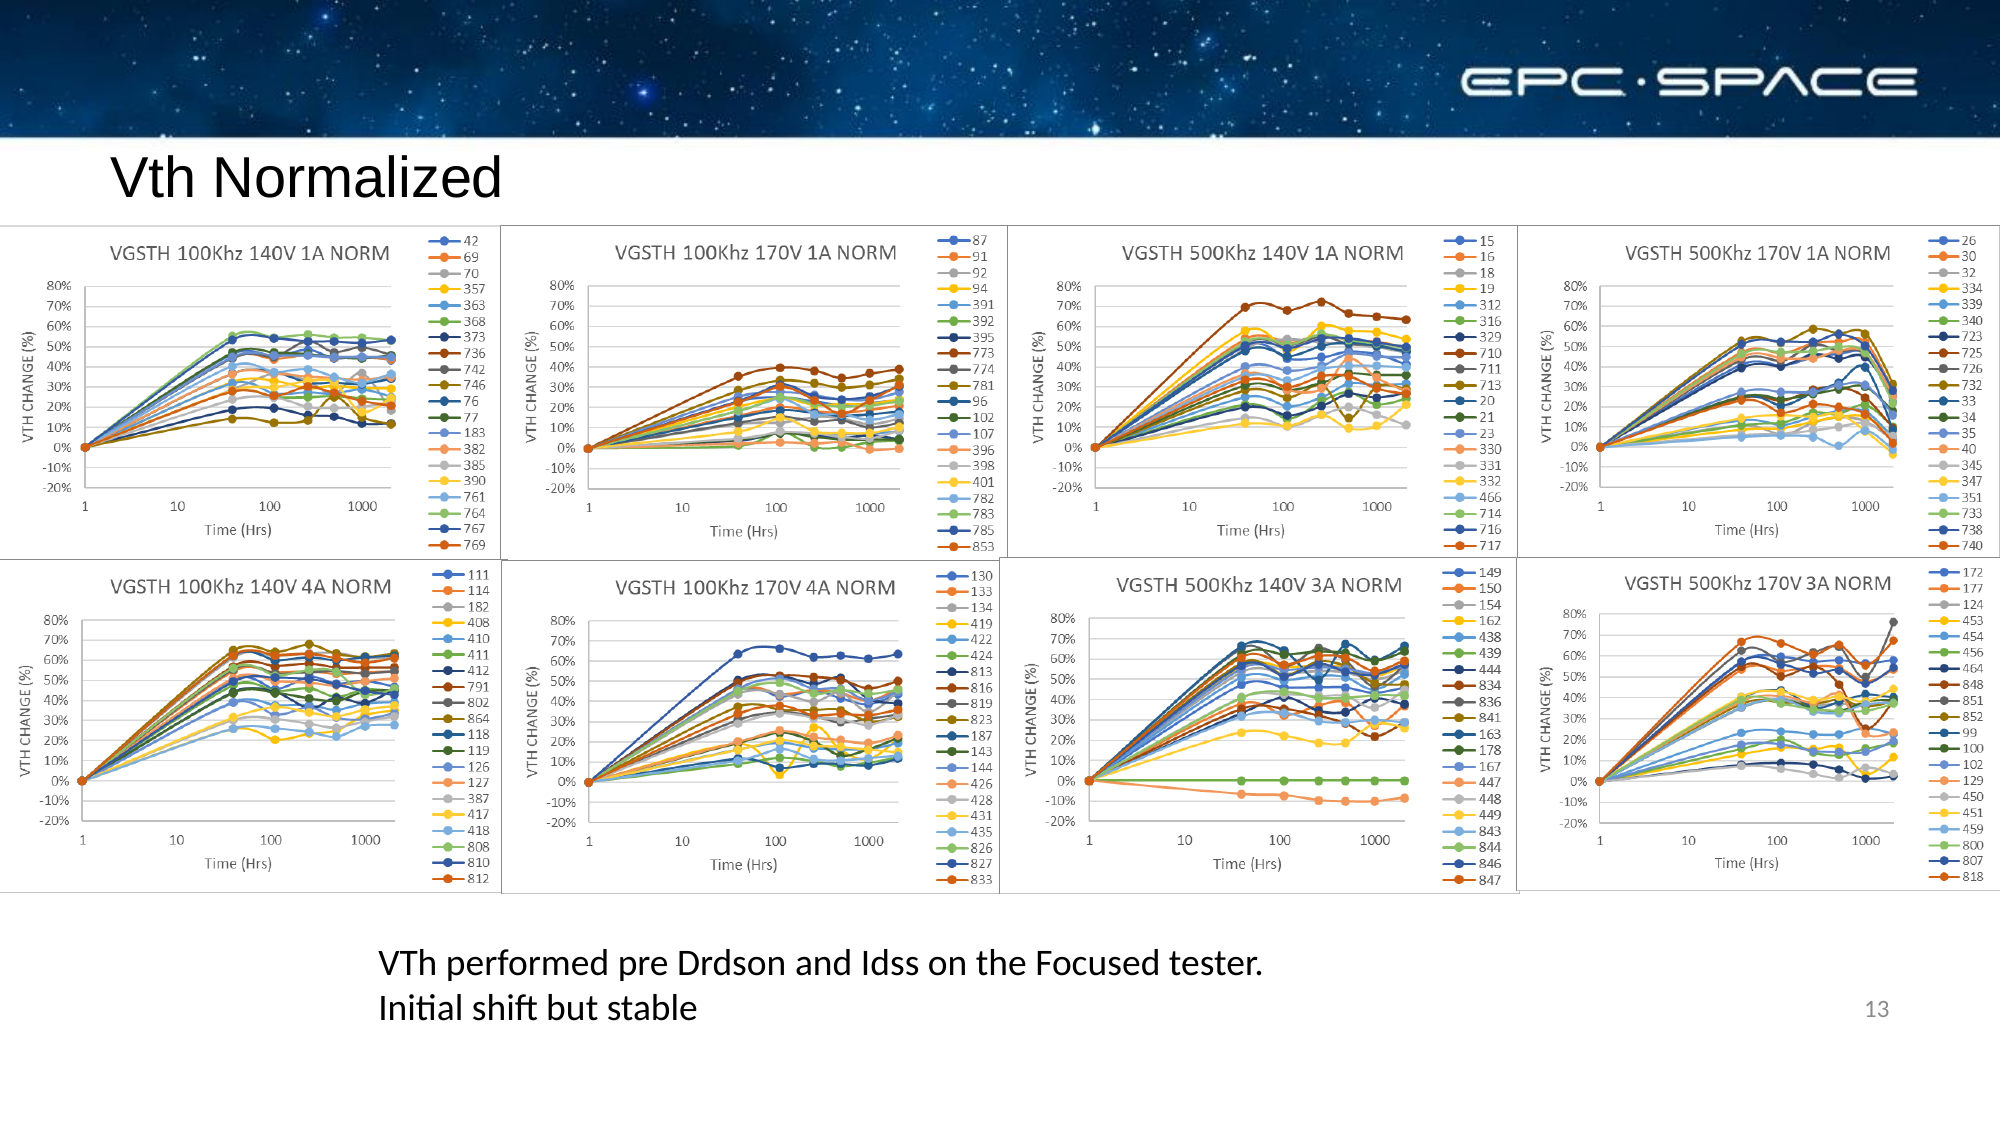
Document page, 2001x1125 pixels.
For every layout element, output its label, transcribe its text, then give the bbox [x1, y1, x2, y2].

slide_number 13 [1732, 977, 1905, 1037]
title Vth Normalized [95, 140, 1905, 219]
picture [0, 0, 2000, 1125]
text_box VTh performed pre Drdson and Idss on the Focused tester. Initial shift but stable [363, 930, 1297, 1036]
